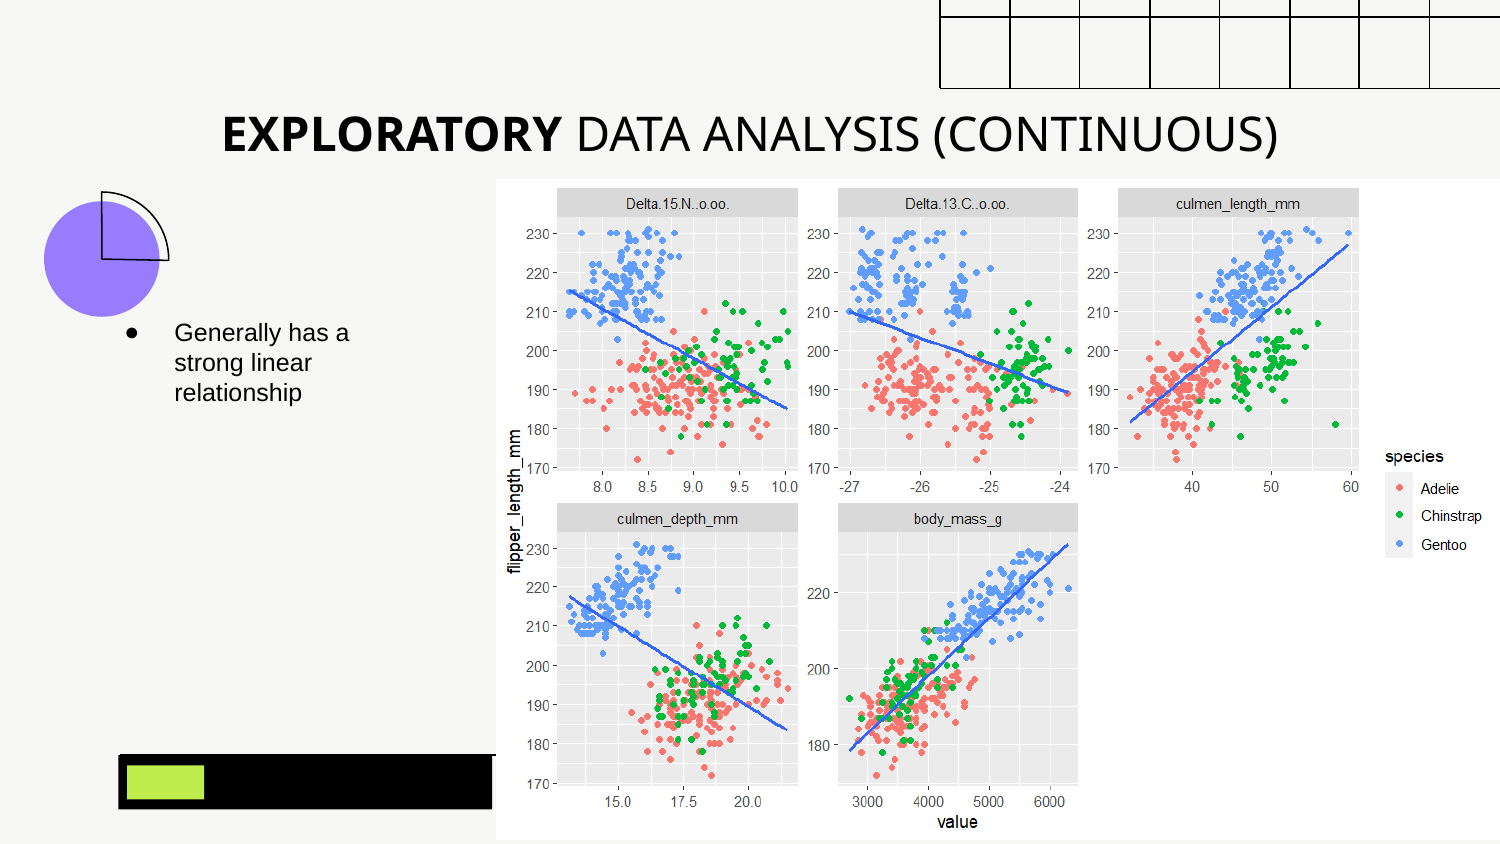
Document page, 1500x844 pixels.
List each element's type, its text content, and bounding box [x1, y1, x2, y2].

title EXPLORATORY DATA ANALYSIS (CONTINUOUS) [118, 88, 1382, 183]
picture [496, 178, 1500, 841]
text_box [34, 191, 169, 327]
subtitle Generally has a strong linear relationship [84, 301, 367, 594]
